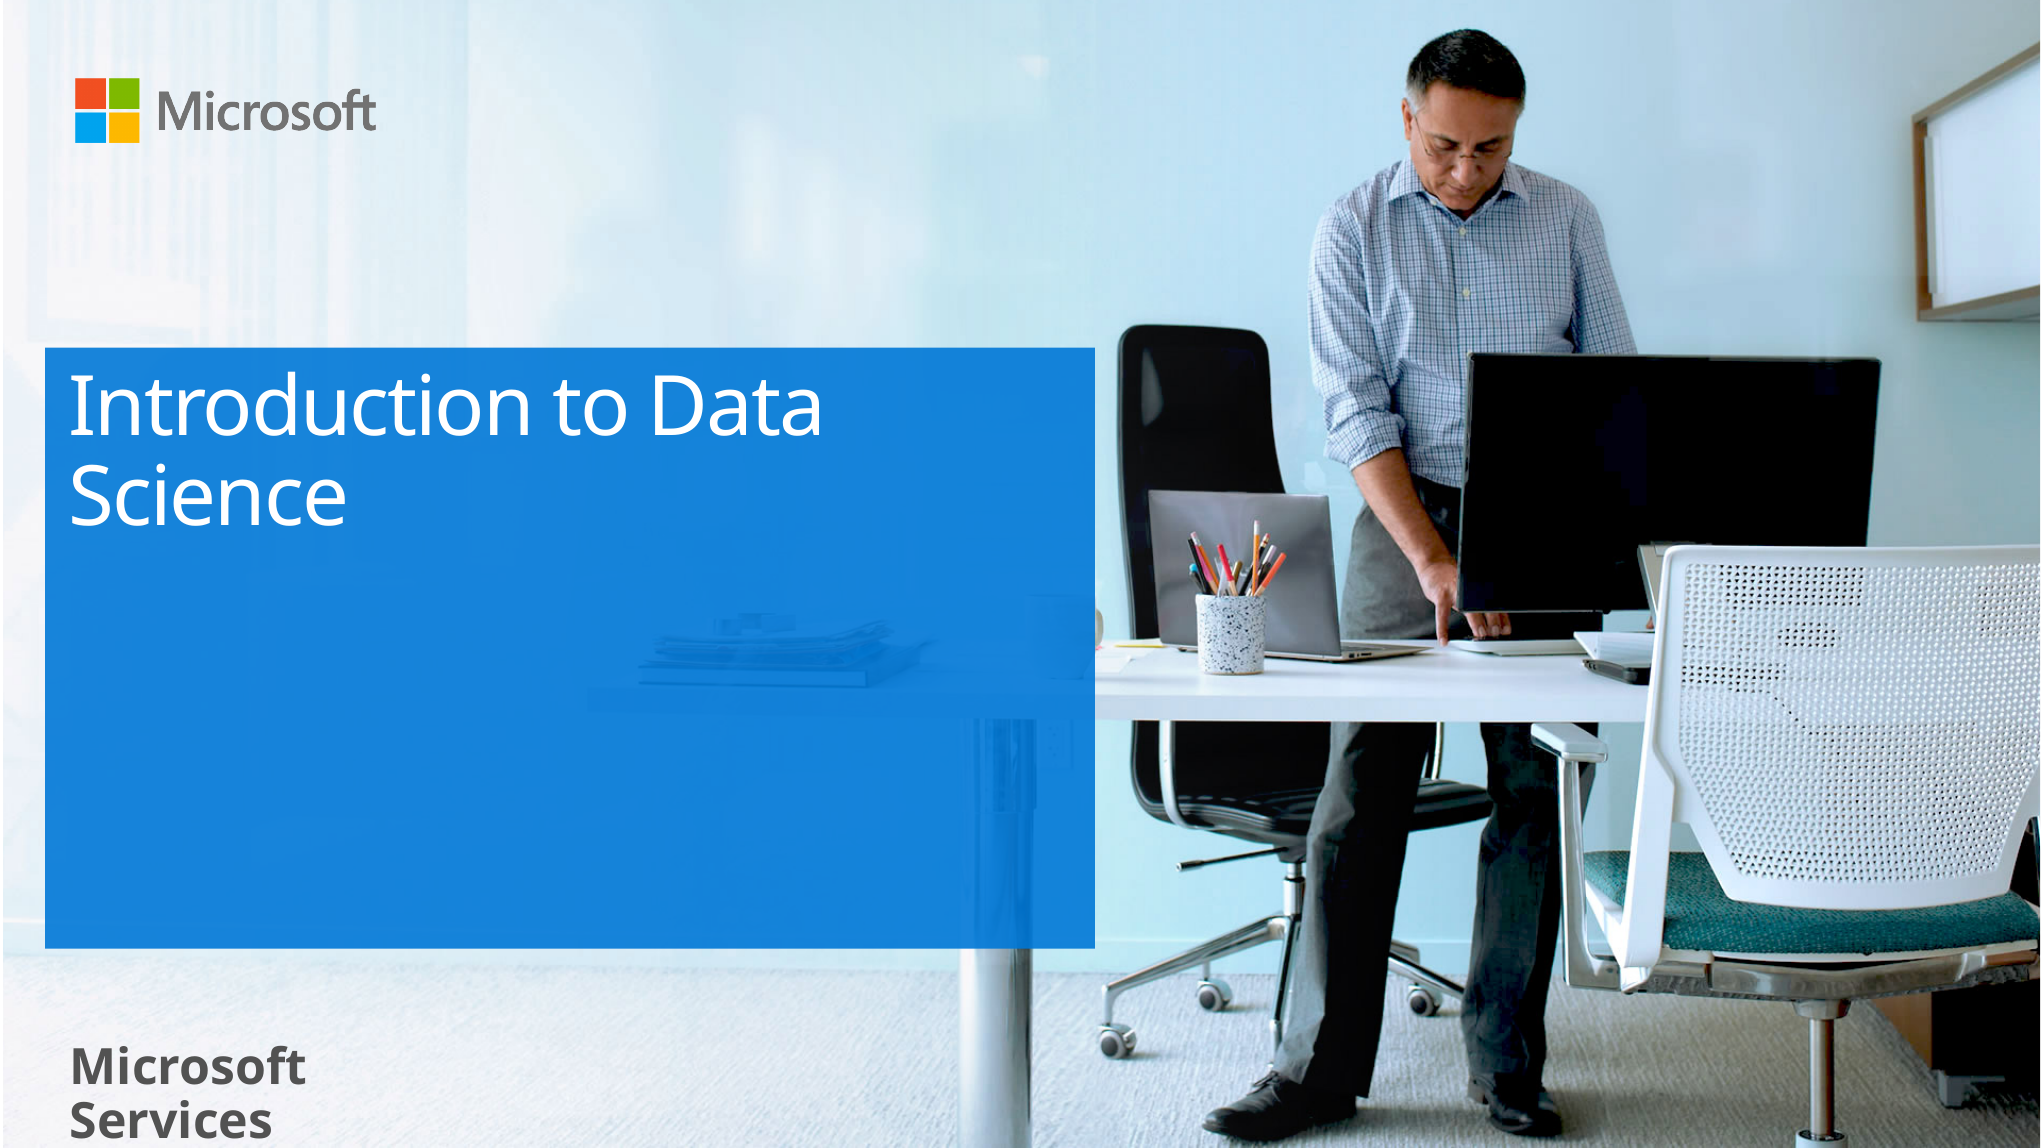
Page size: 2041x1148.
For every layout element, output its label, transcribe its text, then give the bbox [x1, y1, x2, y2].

title Introduction to Data Science [45, 348, 1096, 949]
picture [3, 0, 2041, 1148]
